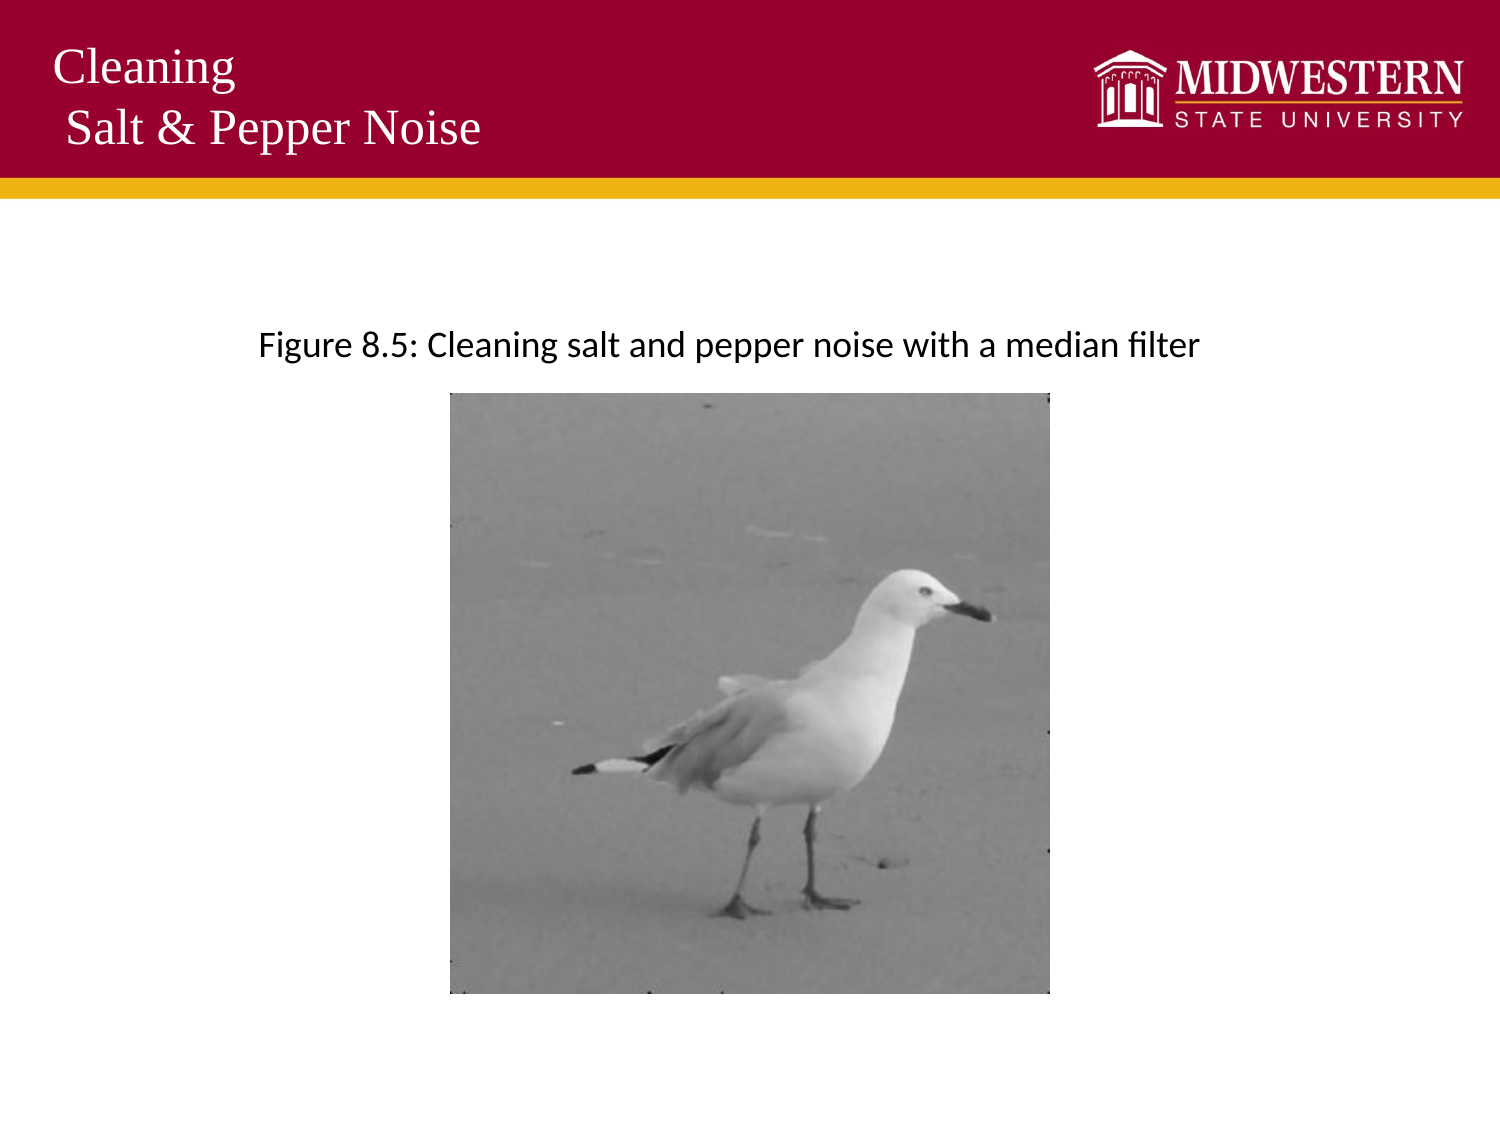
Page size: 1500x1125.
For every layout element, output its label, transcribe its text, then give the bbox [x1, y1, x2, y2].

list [449, 393, 1051, 994]
picture [0, 0, 1500, 1125]
title Cleaning Salt & Pepper Noise [37, 24, 975, 163]
text_box Figure 8.5: Cleaning salt and pepper noise with a median filter [243, 312, 1257, 373]
